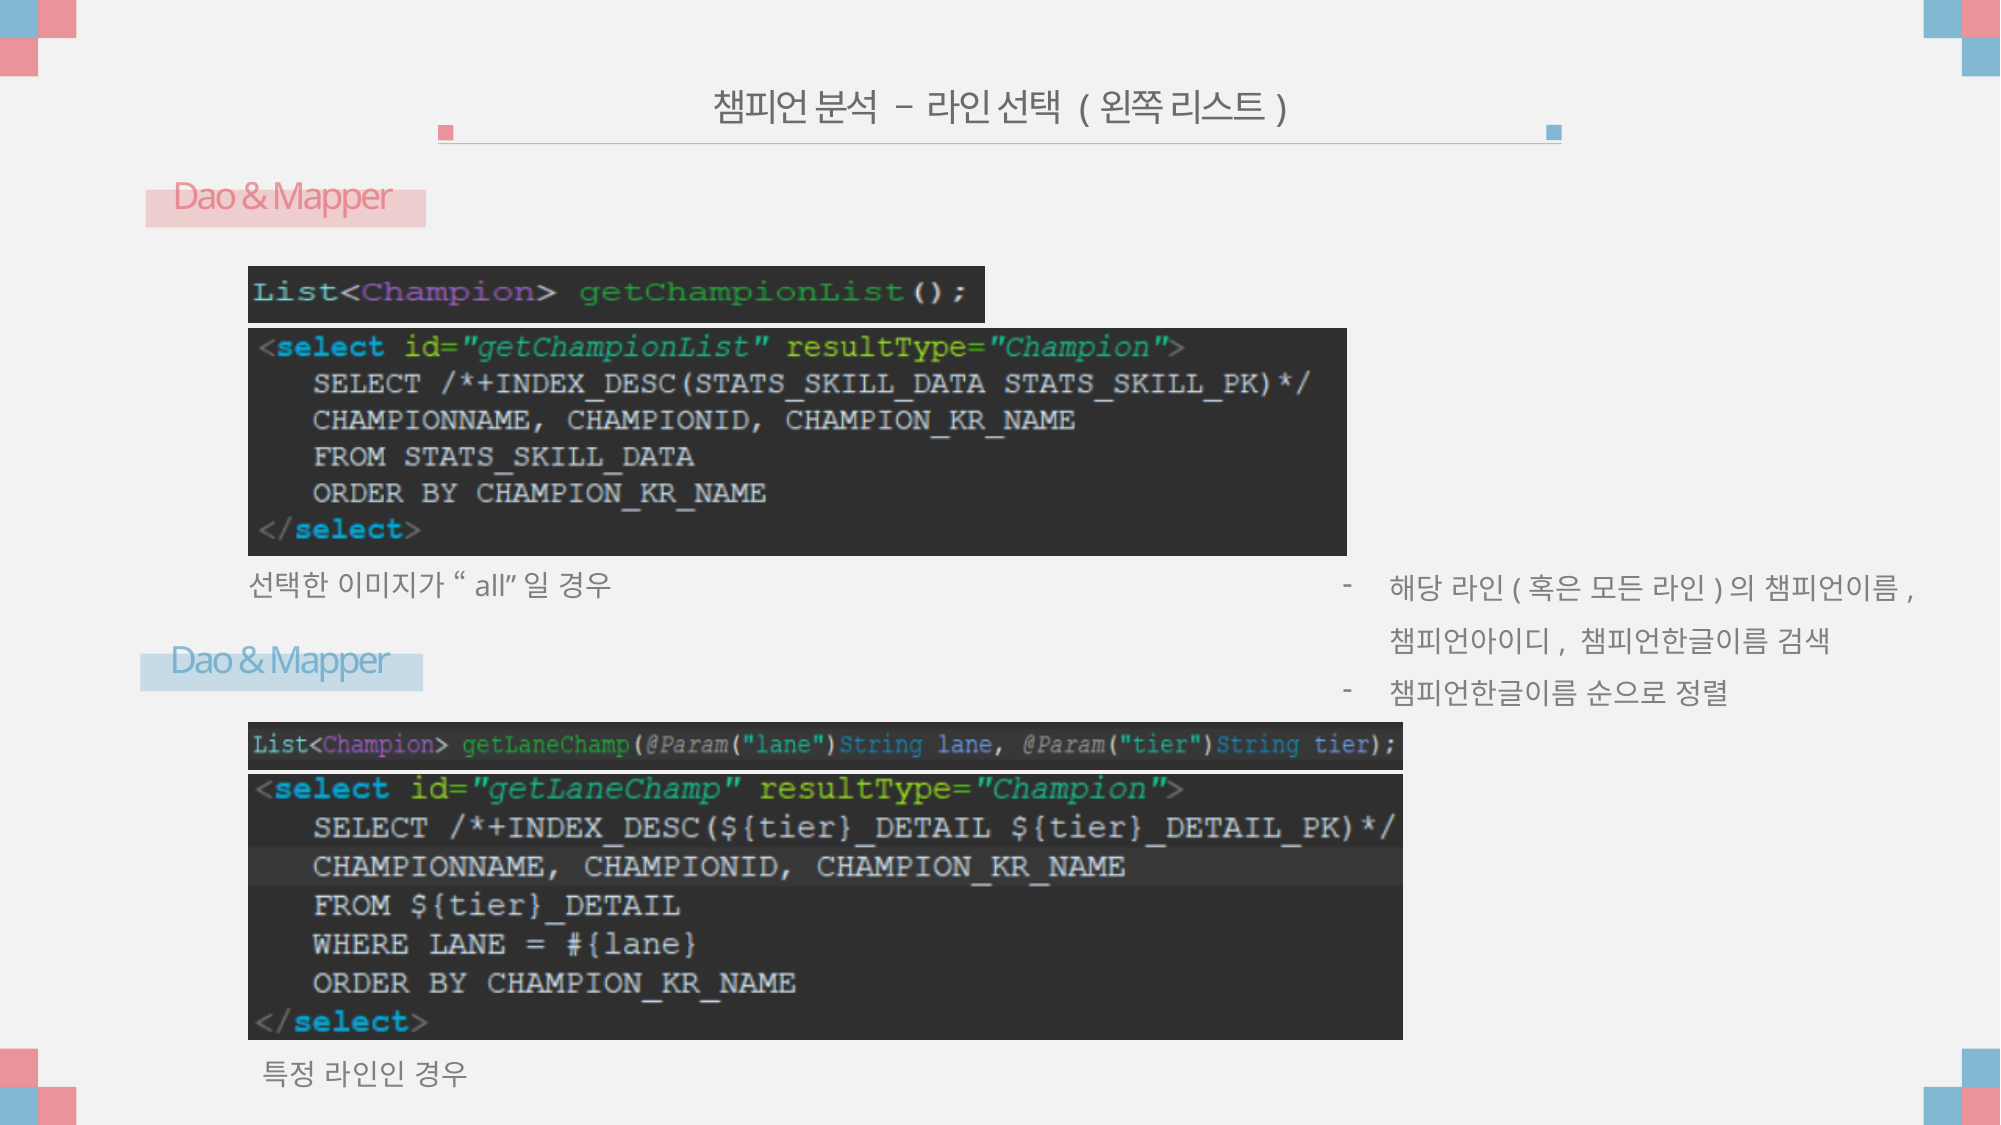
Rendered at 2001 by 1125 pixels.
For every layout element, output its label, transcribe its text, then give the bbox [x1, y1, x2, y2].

text_box [0, 1048, 39, 1088]
text_box [1961, 1048, 2000, 1088]
text_box 선택한 이미지가 “all”일 경우 [233, 560, 643, 610]
text_box [0, 37, 39, 77]
text_box [1961, 37, 2000, 77]
text_box [0, 1088, 37, 1125]
text_box [1545, 124, 1563, 141]
text_box [1923, 0, 1963, 39]
text_box [37, 1086, 77, 1125]
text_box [140, 628, 424, 692]
picture [248, 722, 1403, 770]
text_box [1963, 1088, 2000, 1125]
text_box 해당 라인(혹은 모든 라인)의 챔피언이름, 챔피언아이디, 챔피언한글이름 검색 챔피언한글이름 순으로 정렬 [1327, 545, 1934, 718]
picture [248, 774, 1403, 1040]
text_box 특정 라인인 경우 [248, 1048, 532, 1099]
text_box 챔피언 분석 – 라인 선택 (왼쪽 리스트) [697, 76, 1302, 137]
picture [248, 266, 985, 324]
text_box [437, 124, 455, 142]
text_box [1963, 0, 2000, 37]
text_box [37, 0, 77, 39]
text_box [142, 164, 427, 228]
picture [248, 328, 1347, 556]
text_box [1923, 1086, 1963, 1125]
text_box [0, 0, 37, 37]
